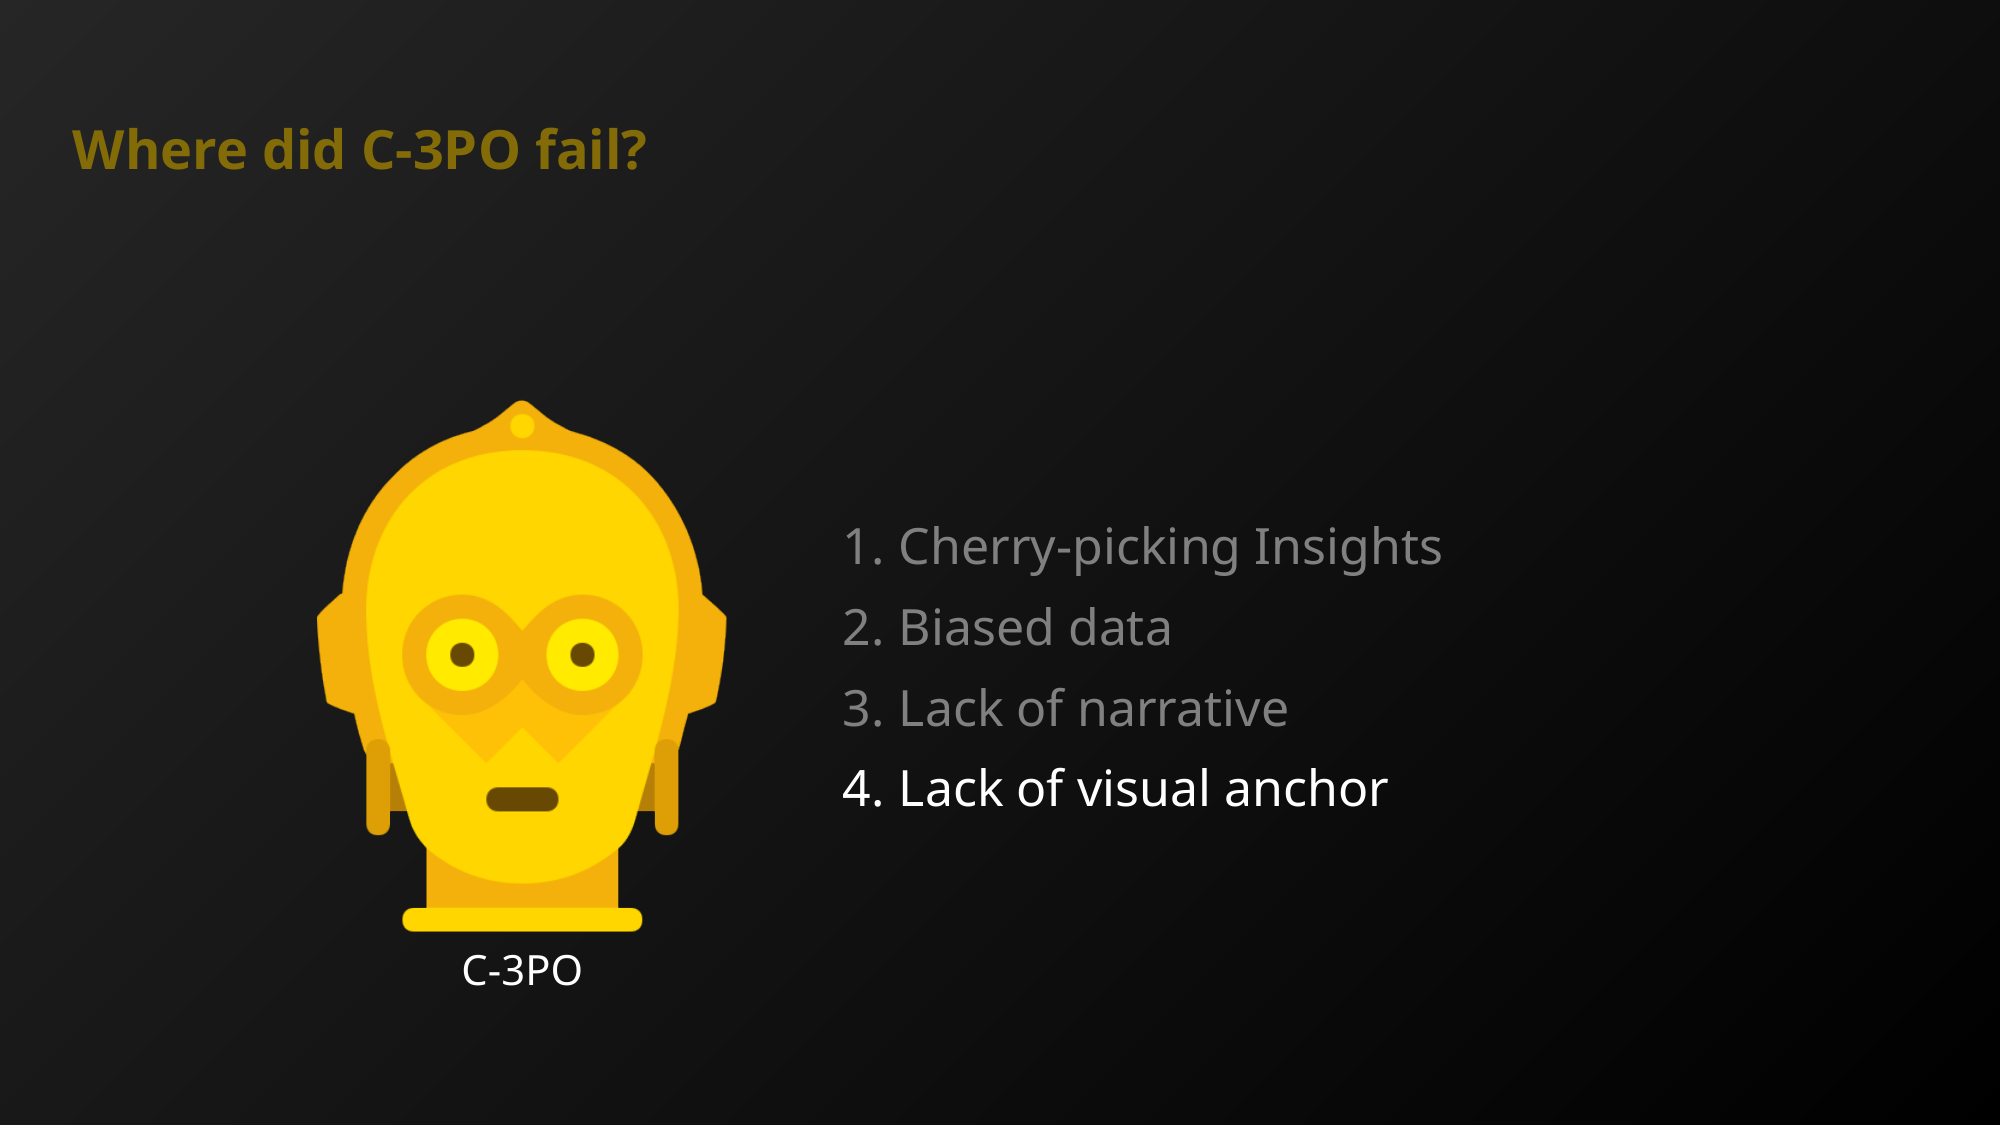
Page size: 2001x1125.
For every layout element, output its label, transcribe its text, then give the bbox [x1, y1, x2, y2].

text_box C-3PO [234, 963, 811, 994]
picture [233, 378, 811, 956]
text_box Cherry-picking Insights Biased data Lack of narrative Lack of visual anchor [842, 514, 1703, 817]
title Where did C-3PO fail? [72, 115, 1928, 252]
